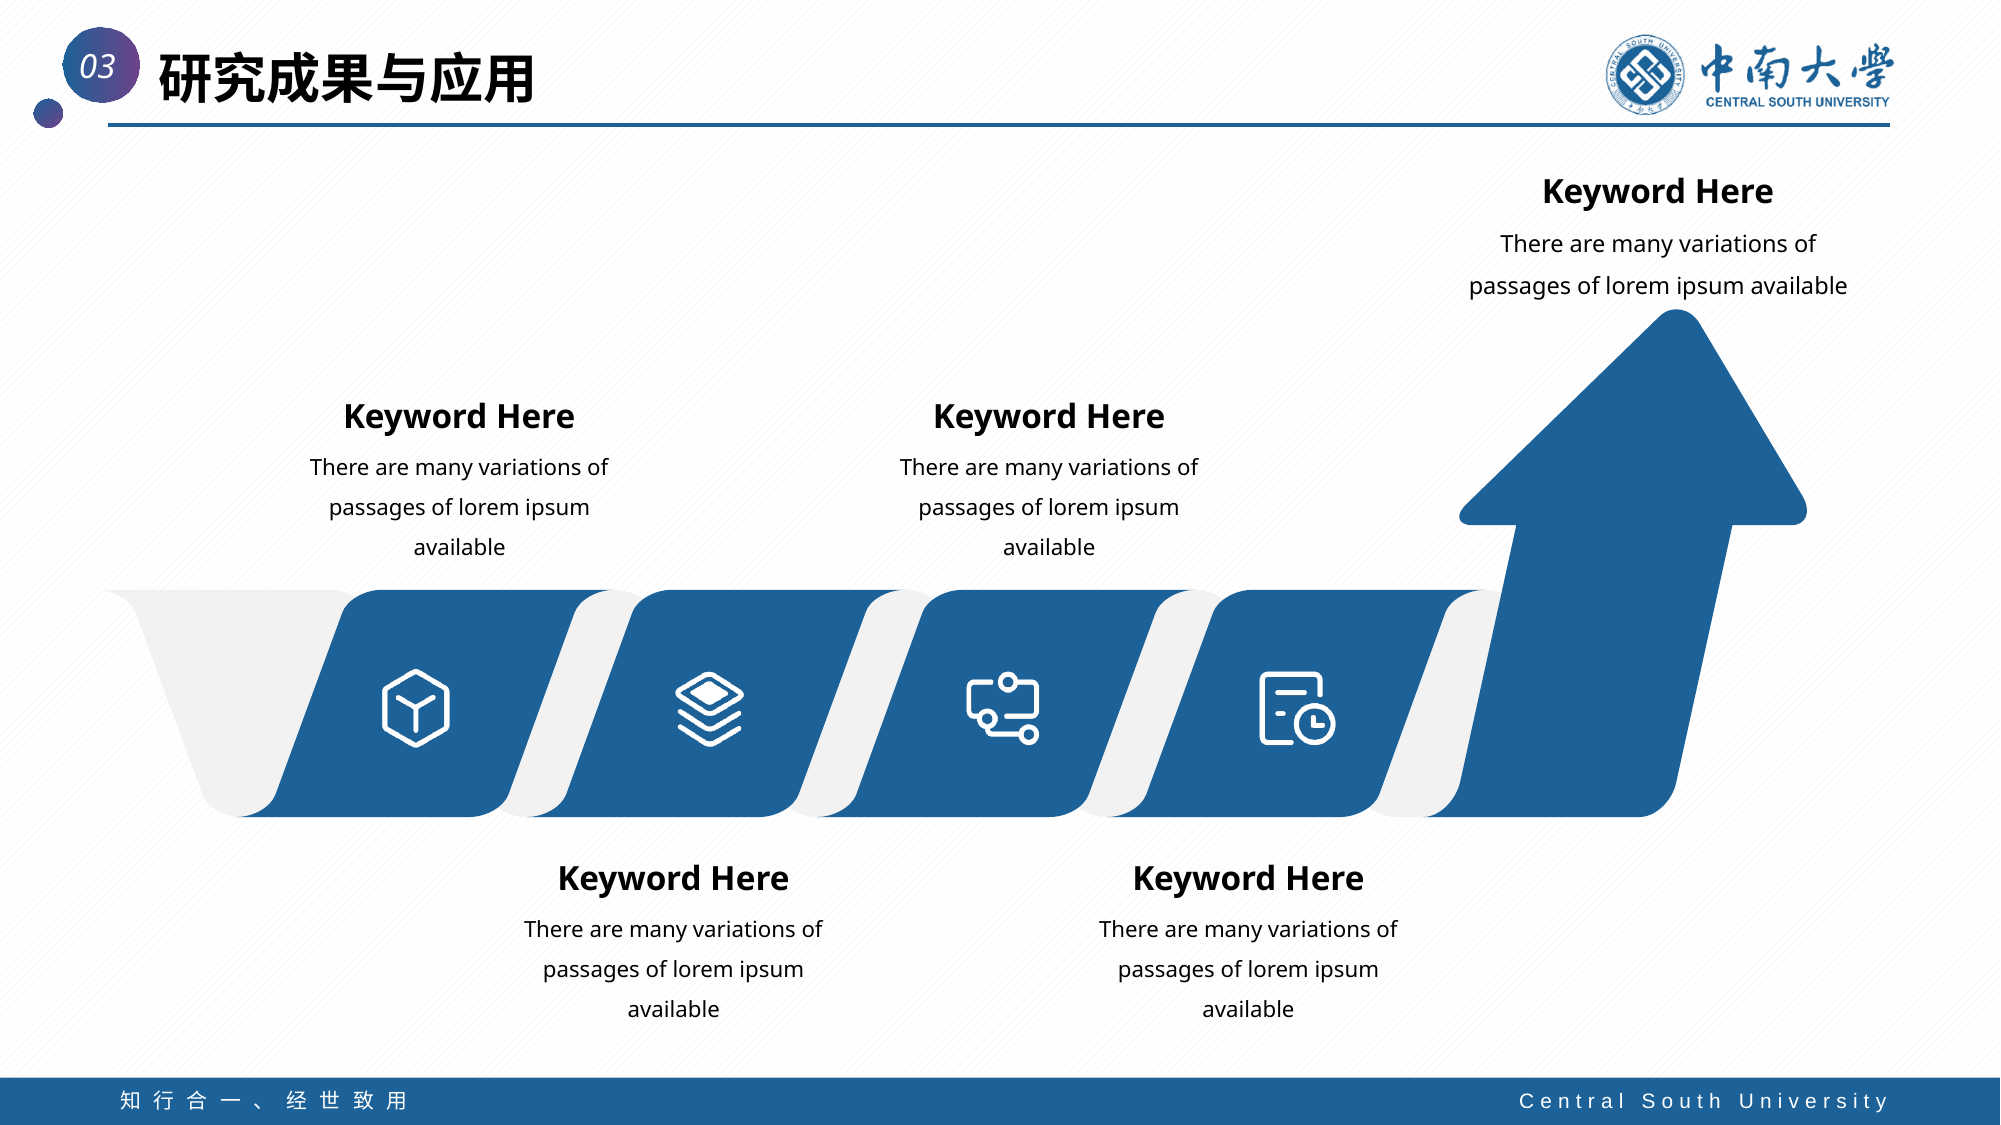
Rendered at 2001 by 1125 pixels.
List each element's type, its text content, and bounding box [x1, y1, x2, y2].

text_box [1441, 162, 1876, 343]
picture [1595, 28, 1907, 121]
text_box Central South University [1504, 1080, 1902, 1120]
text_box 知行合一、经世致用 [105, 1080, 423, 1120]
text_box 研究成果与应用 [158, 0, 1050, 118]
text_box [33, 26, 153, 128]
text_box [96, 304, 1812, 818]
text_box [474, 849, 874, 1030]
text_box [0, 1077, 2000, 1125]
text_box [1049, 849, 1449, 1030]
